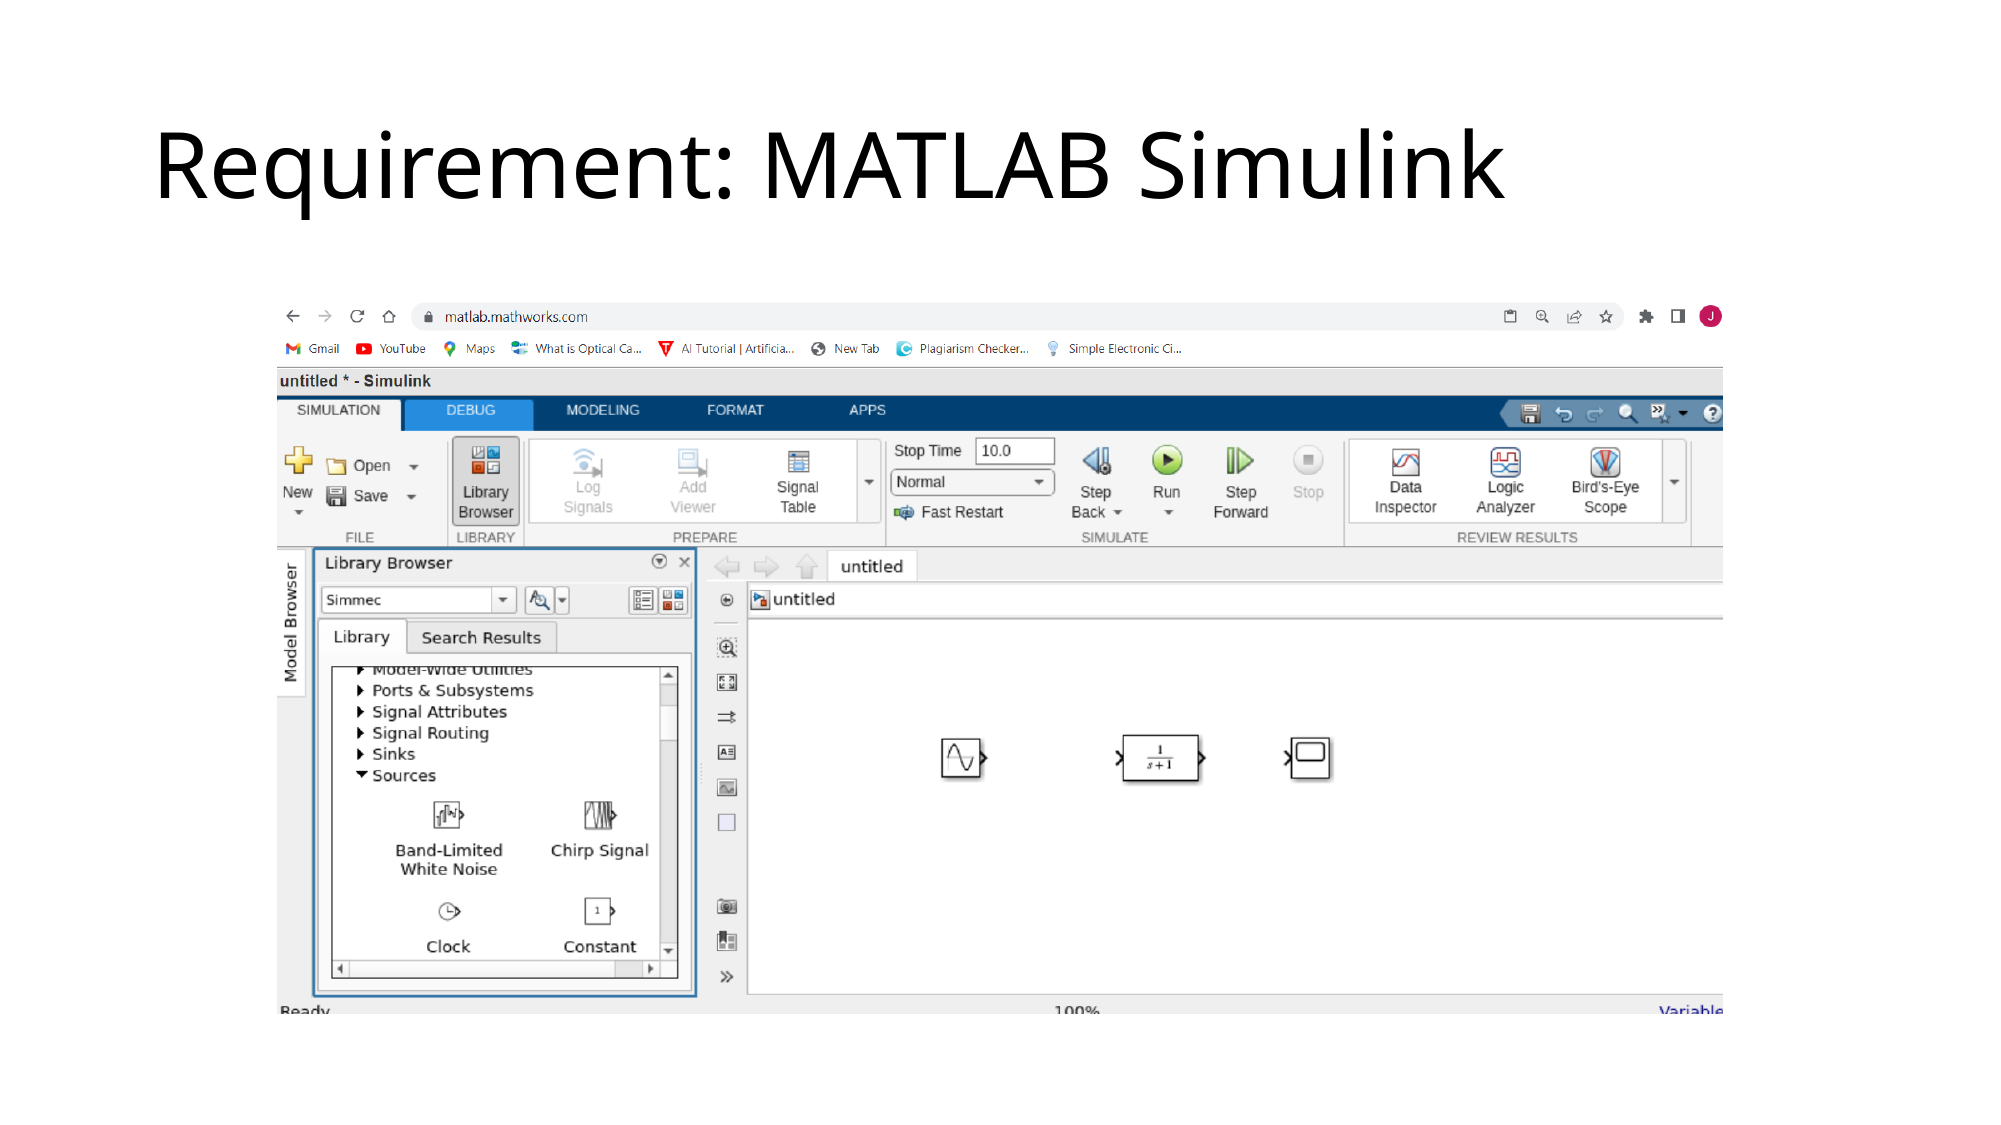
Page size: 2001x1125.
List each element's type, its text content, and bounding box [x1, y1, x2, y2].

title Requirement: MATLAB Simulink [137, 59, 1863, 278]
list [277, 299, 1723, 1014]
